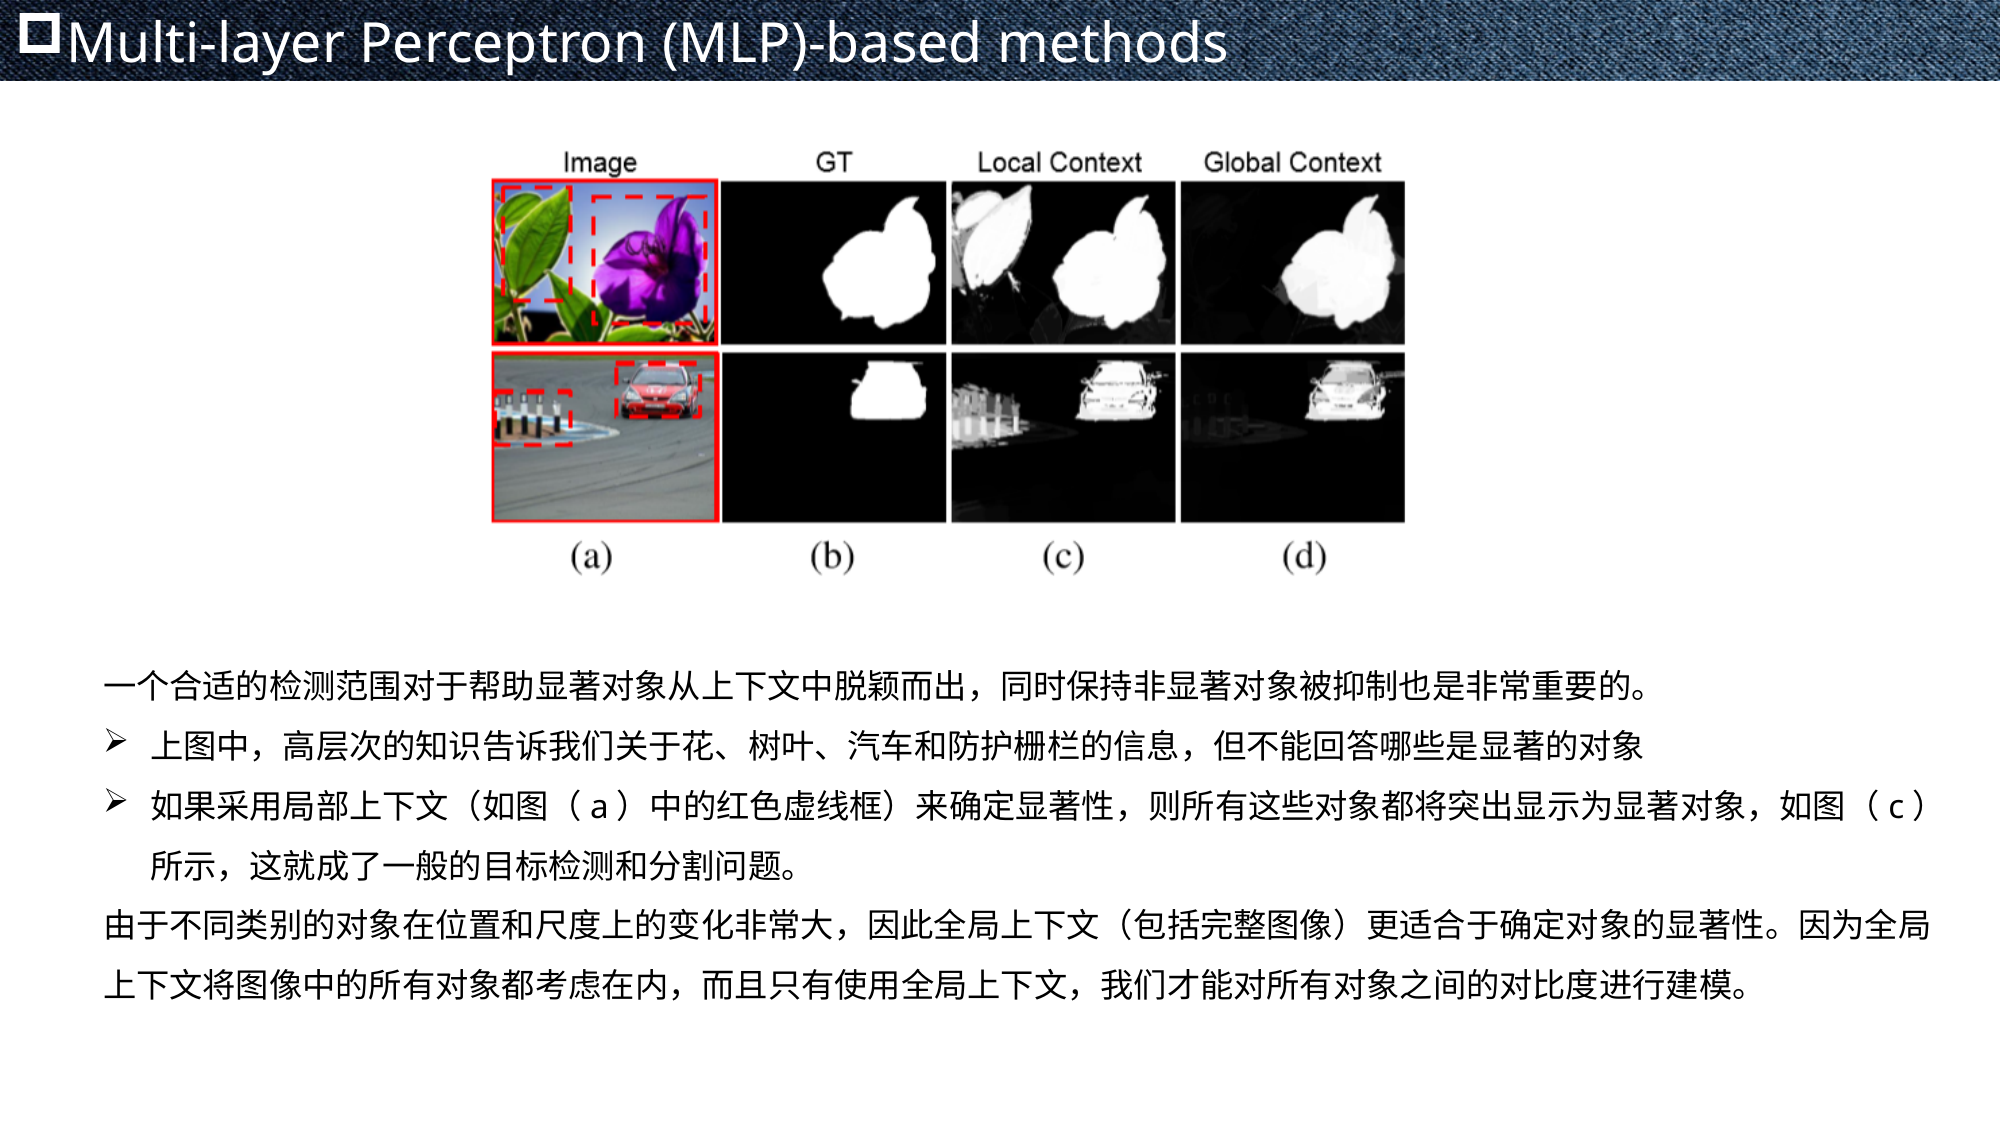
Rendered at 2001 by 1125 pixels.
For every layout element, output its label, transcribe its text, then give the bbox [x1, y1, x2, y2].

picture [0, 0, 2000, 81]
text_box 一个合适的检测范围对于帮助显著对象从上下文中脱颖而出，同时保持非显著对象被抑制也是非常重要的。 上图中，高层次的知识告诉我们关于花、树叶、汽车和防护栅栏的信息，但不能回答哪些是显著的对象 如果采用局部上下文（如图（a）中的红色虚线框）来确定显著性，则所有这些对象都将突出显示为显著对象，如图（c）所示，这就成了一般的目标检测和分割问题。 由于不同类别的对象在位置和尺度上的变化非常大，因此全局上下文（包括完整图像）更适合于确定对象的显著性。因为全局上下文将图像中的所有对象都考虑在内，而且只有使用全局上下文，我们才能对所有对象之间的对比度进行建模。 [88, 637, 1966, 1012]
picture [481, 135, 1428, 583]
